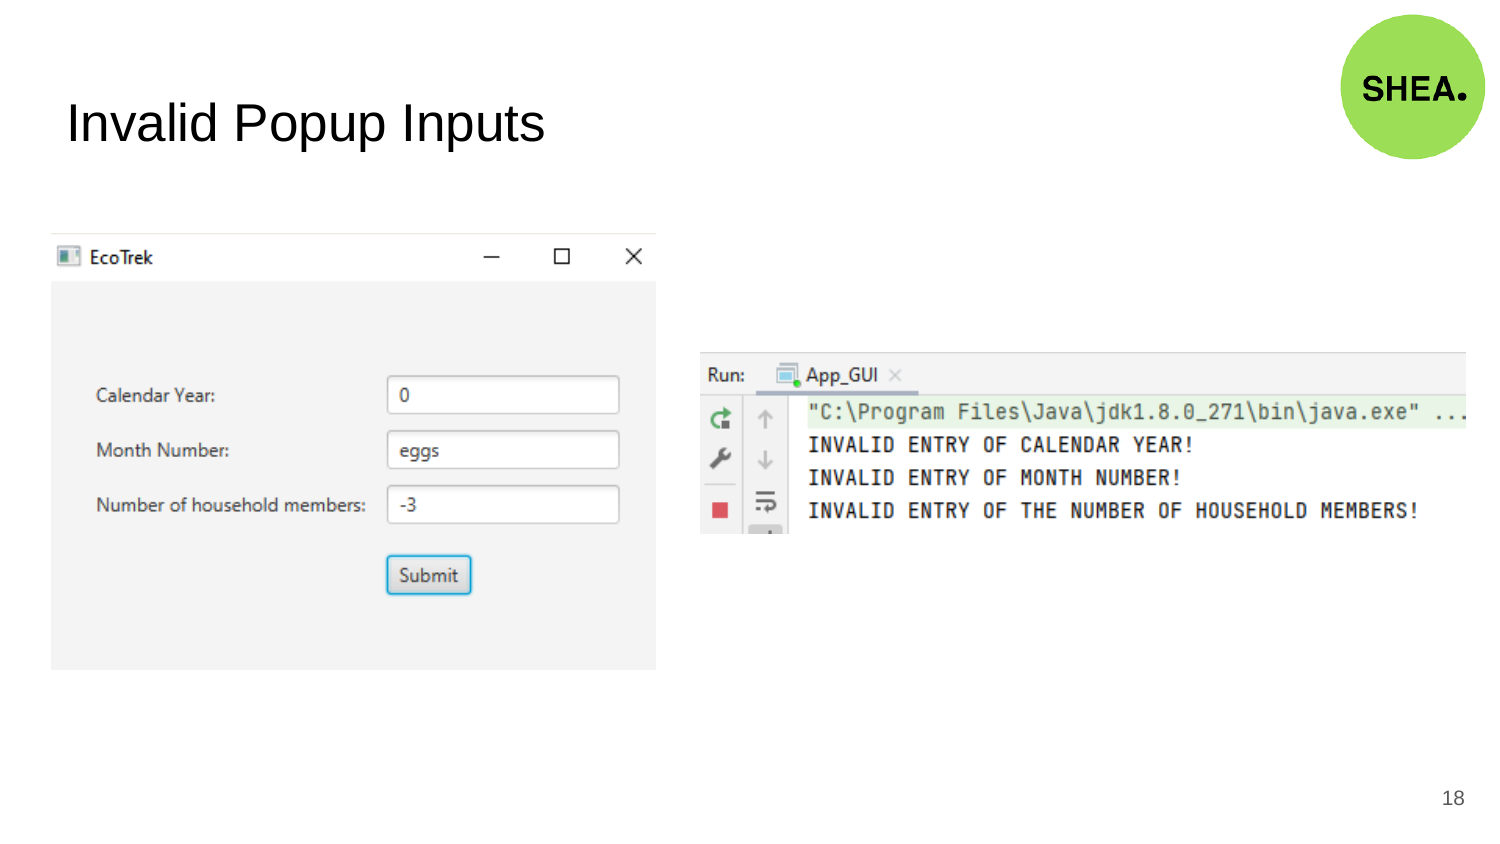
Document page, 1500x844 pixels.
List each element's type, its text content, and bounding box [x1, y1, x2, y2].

slide_number ‹#› [1389, 764, 1480, 830]
title Invalid Popup Inputs [51, 72, 1449, 167]
picture [50, 232, 657, 670]
picture [1325, 0, 1500, 174]
picture [700, 351, 1467, 534]
